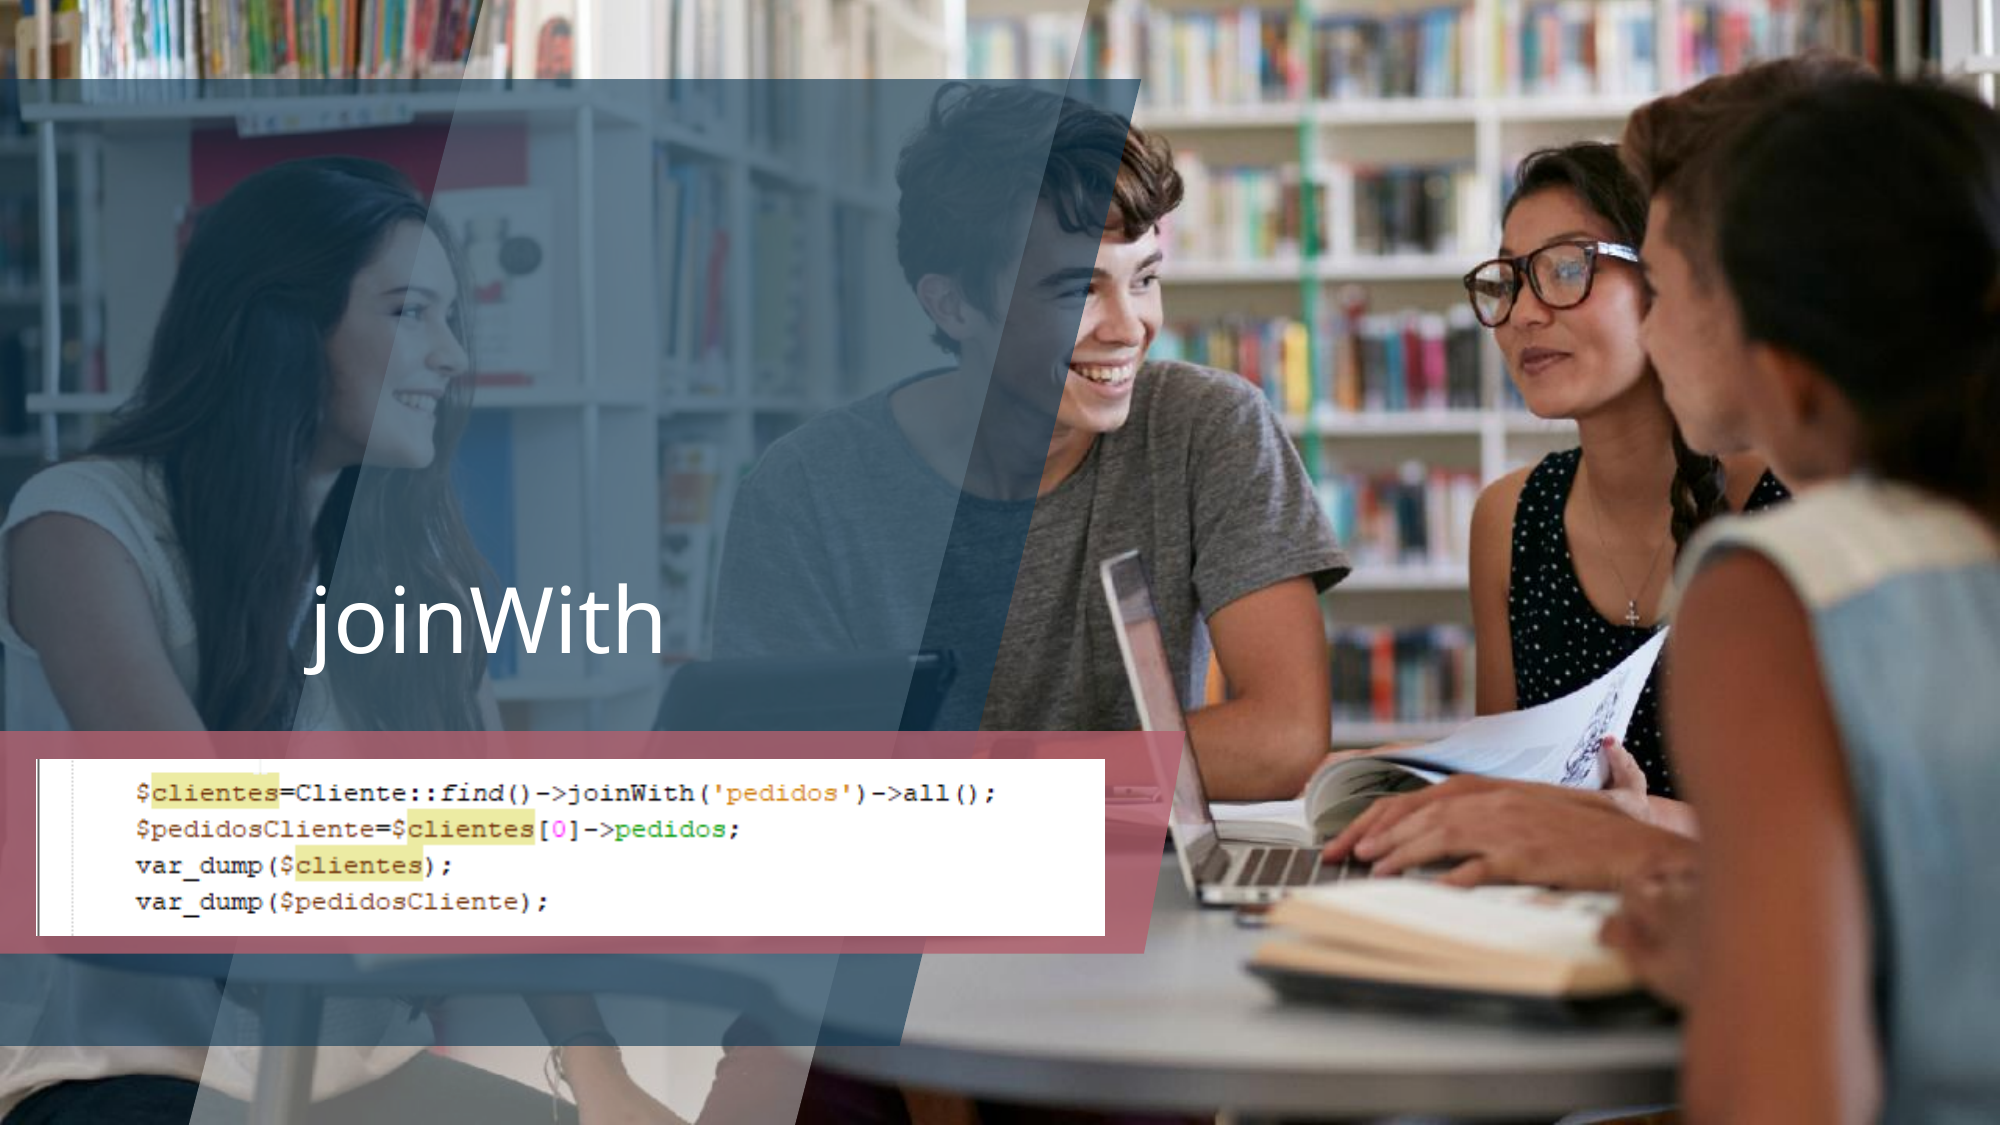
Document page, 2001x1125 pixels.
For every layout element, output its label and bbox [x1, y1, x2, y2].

text_box [0, 0, 1186, 1125]
picture [1186, 0, 2000, 1125]
picture [36, 760, 1105, 936]
